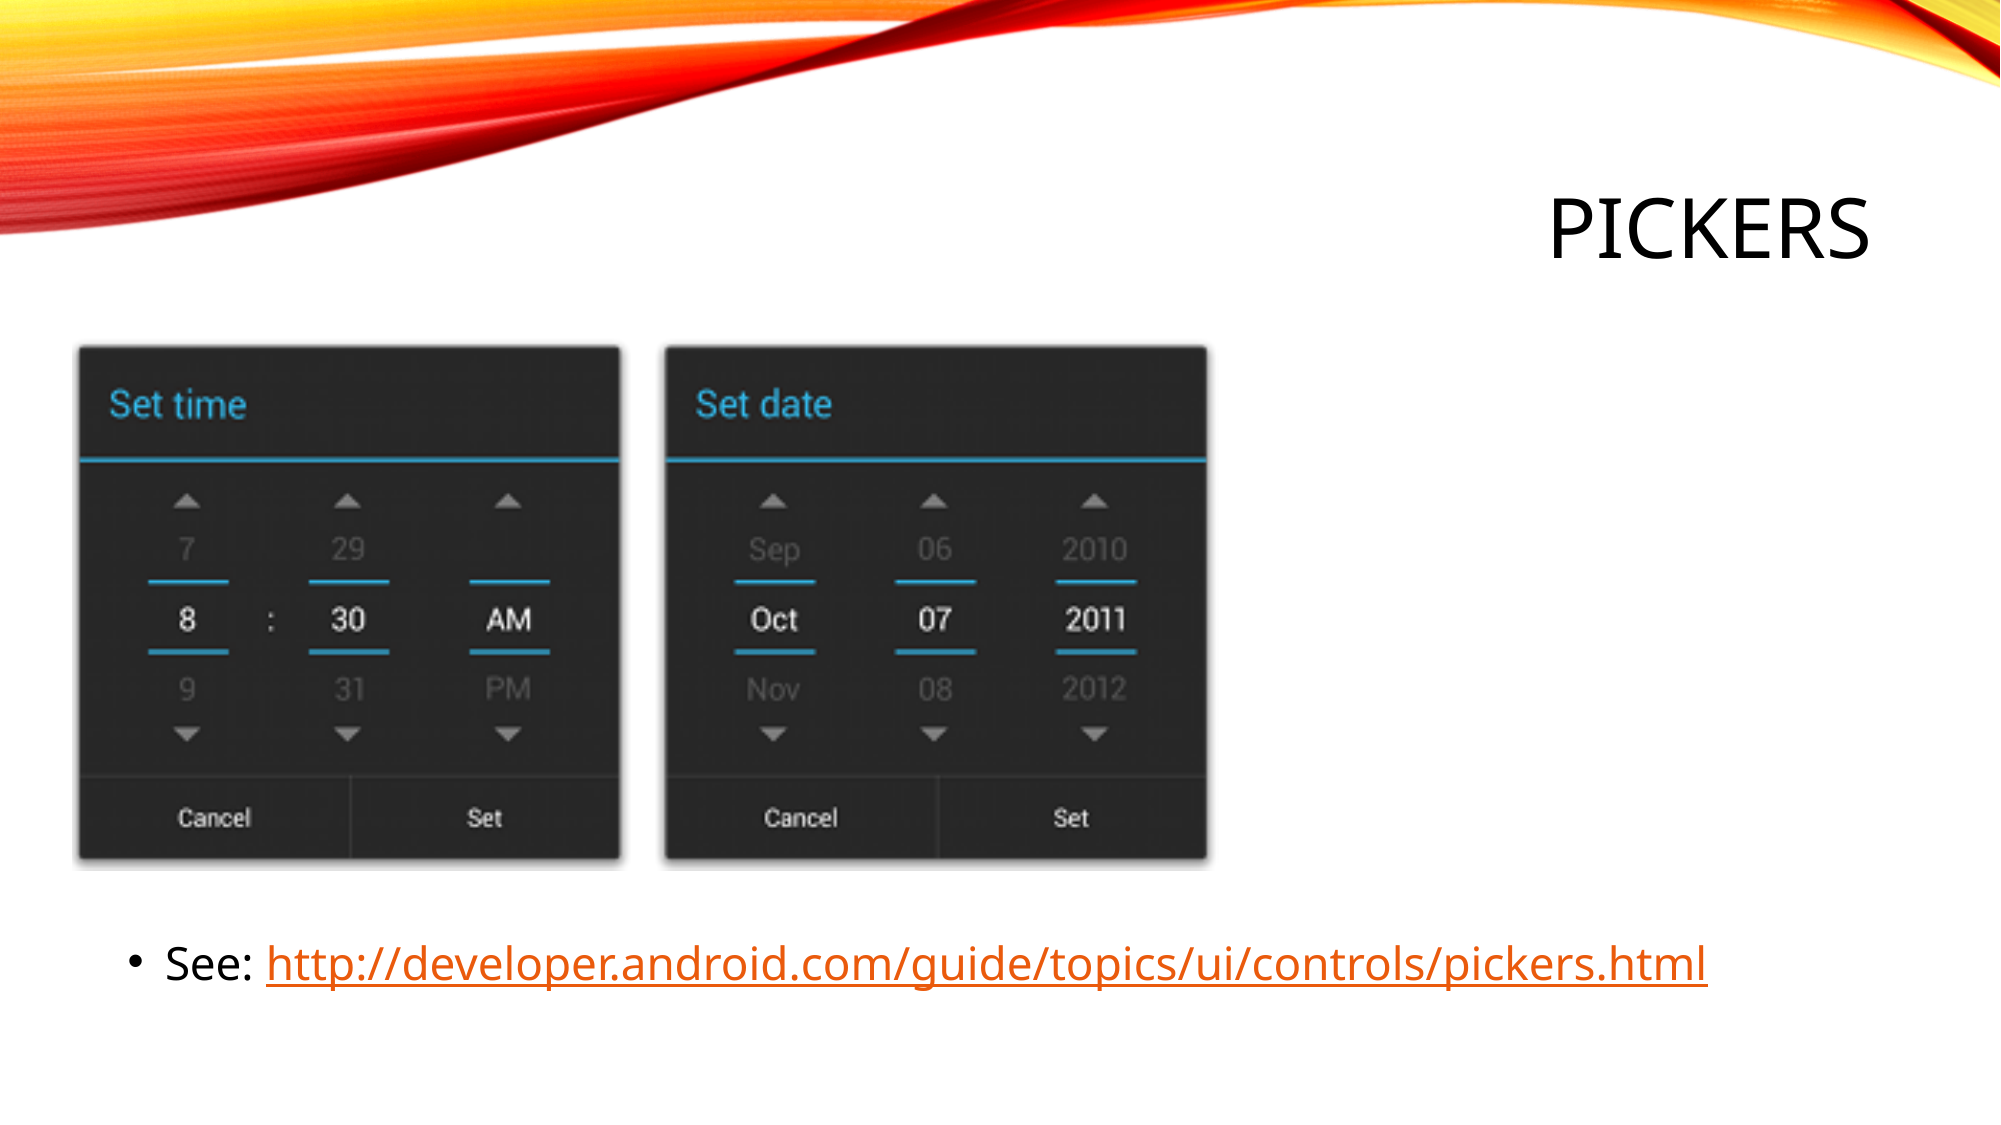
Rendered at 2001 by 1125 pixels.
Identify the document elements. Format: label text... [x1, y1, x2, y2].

picture [0, 0, 2000, 237]
list See: http://developer.android.com/guide/topics/ui/controls/pickers.html [112, 360, 1888, 1021]
picture [71, 337, 1219, 871]
title pickers [474, 125, 1888, 338]
